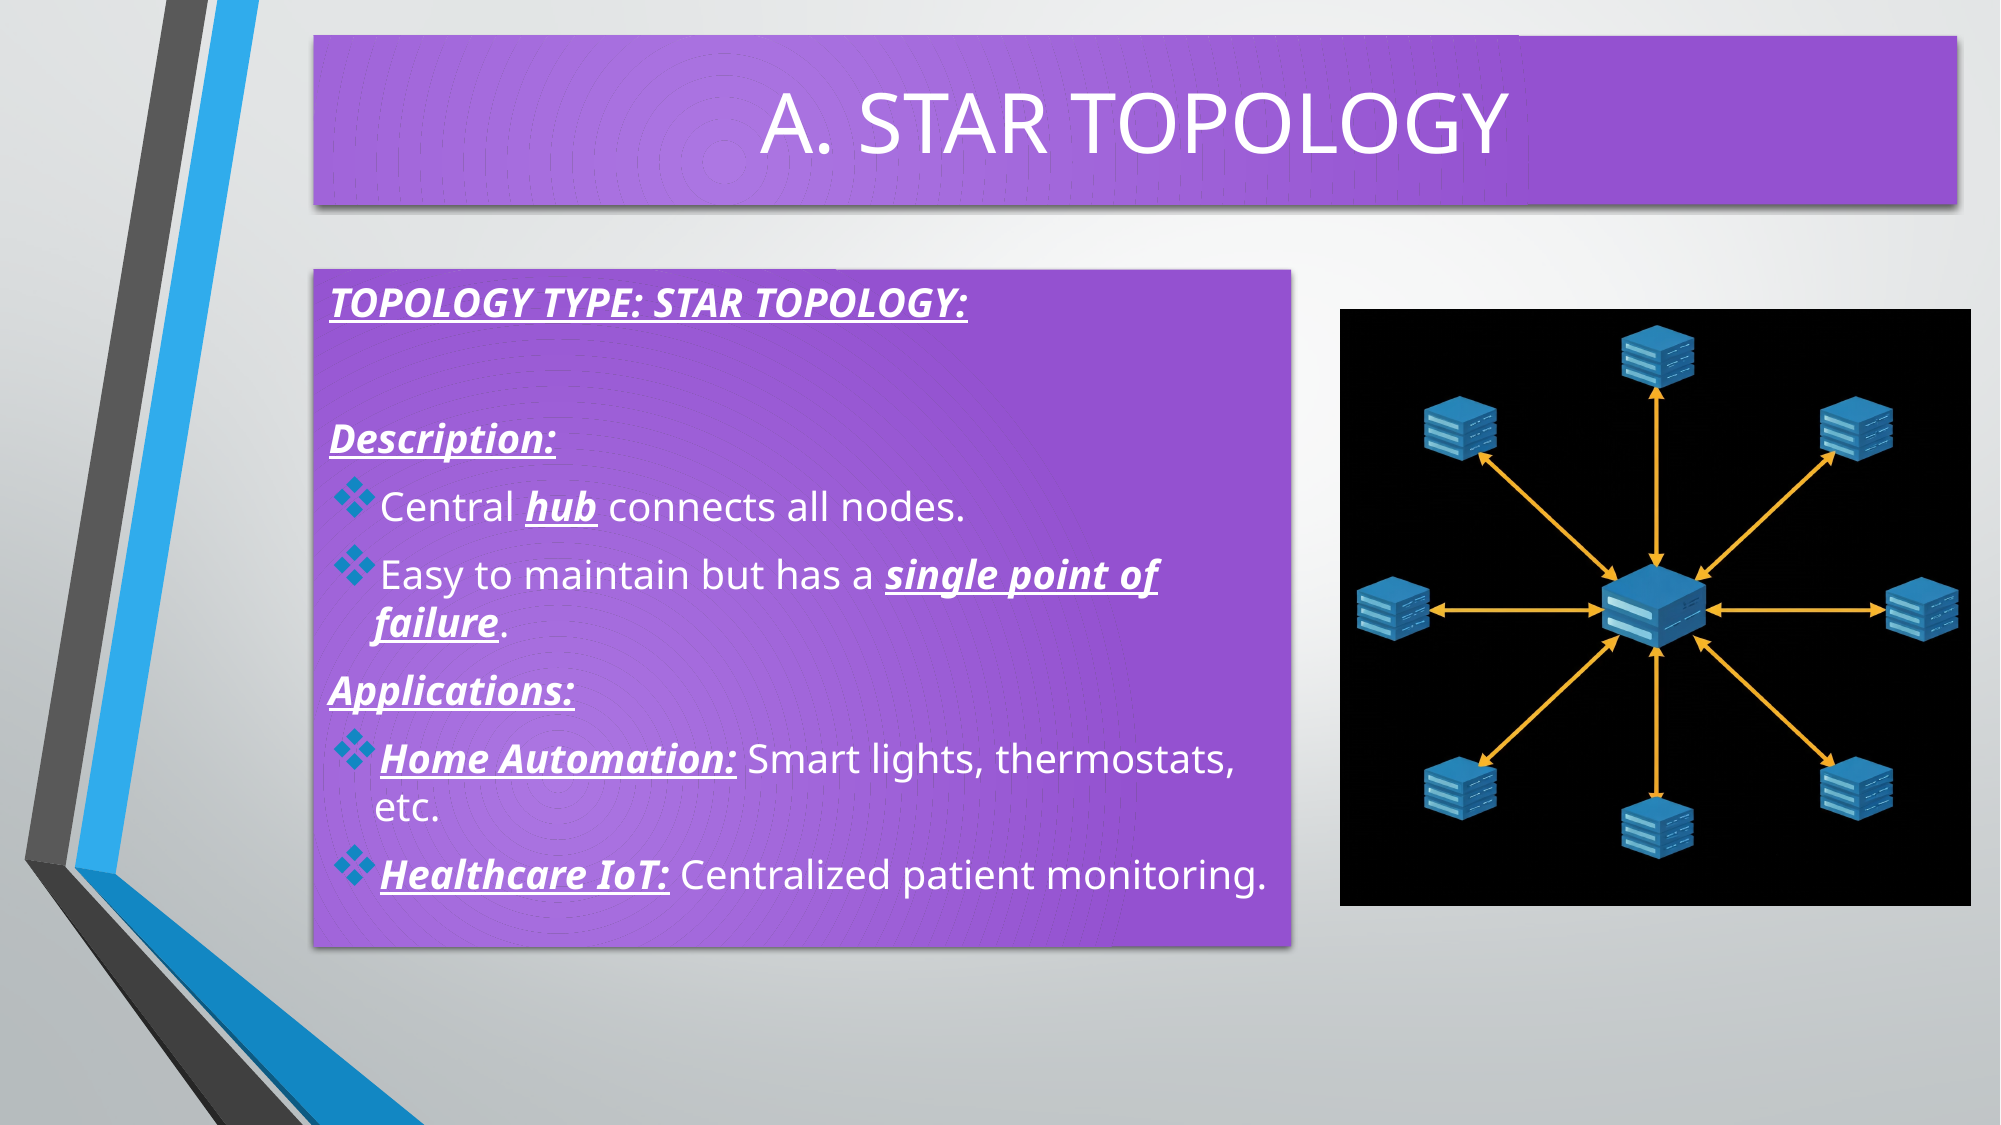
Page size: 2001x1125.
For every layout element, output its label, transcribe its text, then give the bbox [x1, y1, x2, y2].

picture [1340, 309, 1971, 907]
text_box TOPOLOGY TYPE: STAR TOPOLOGY: Description: Central hub connects all nodes. Easy to maintain but has a single point of failure. Applications: Home Automation: Smart lights, thermostats, etc. Healthcare IoT: Centralized patient monitoring. [313, 269, 1292, 947]
text_box A. STAR TOPOLOGY [313, 35, 1958, 205]
